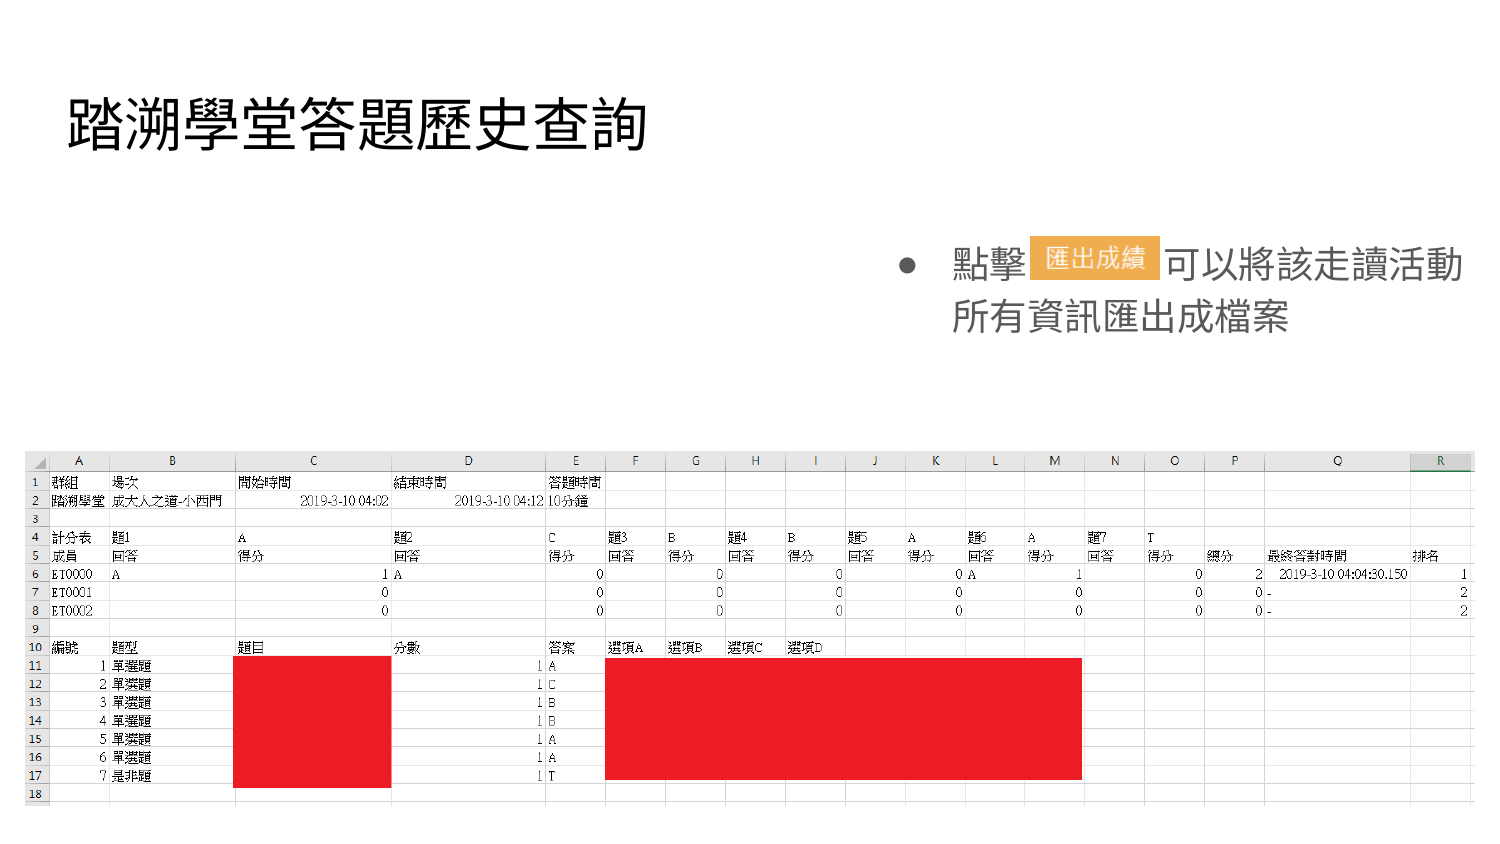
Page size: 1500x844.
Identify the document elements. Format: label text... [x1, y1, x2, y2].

title 踏溯學堂答題歷史查詢 [51, 72, 1449, 167]
picture [1029, 235, 1160, 280]
picture [24, 451, 1475, 806]
list 點擊 可以將該走讀活動所有資訊匯出成檔案 [862, 218, 1500, 812]
